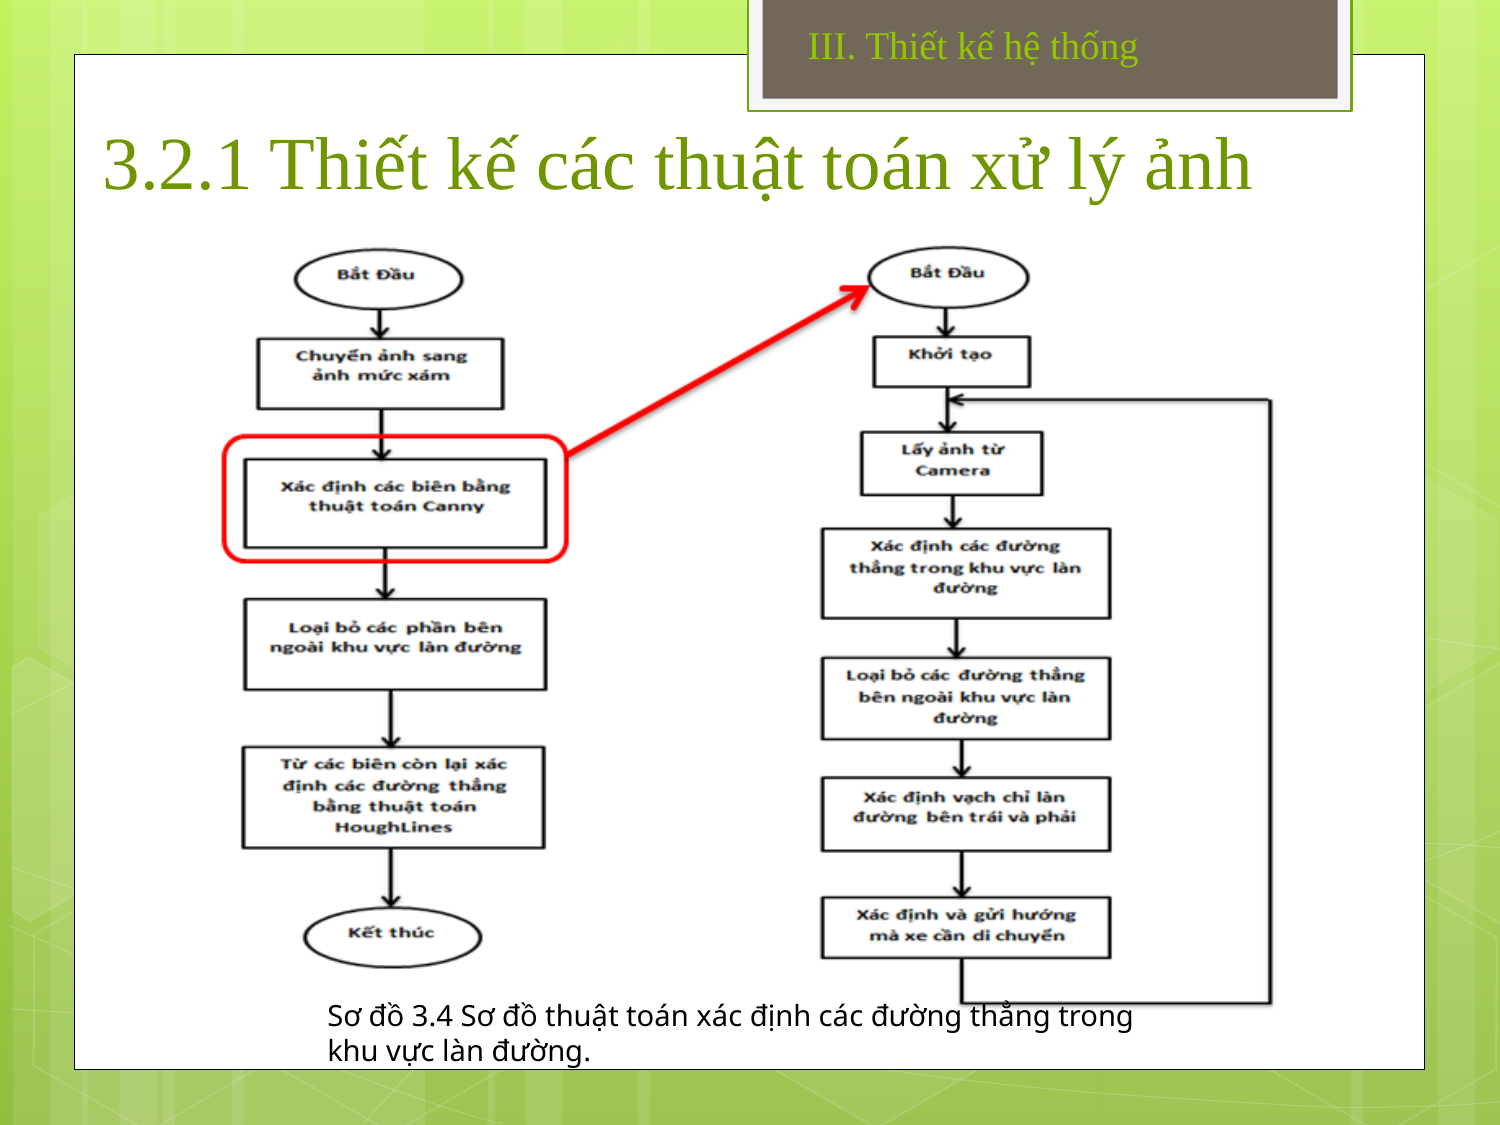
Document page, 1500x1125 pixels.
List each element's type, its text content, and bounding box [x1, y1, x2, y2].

text_box 3.2.1 Thiết kế các thuật toán xử lý ảnh [87, 99, 1375, 213]
picture [217, 212, 1288, 1026]
text_box III. Thiết kế hệ thống [792, 12, 1325, 75]
text_box Sơ đồ 3.4 Sơ đồ thuật toán xác định các đường thẳng trong khu vực làn đường. [312, 1036, 1163, 1075]
